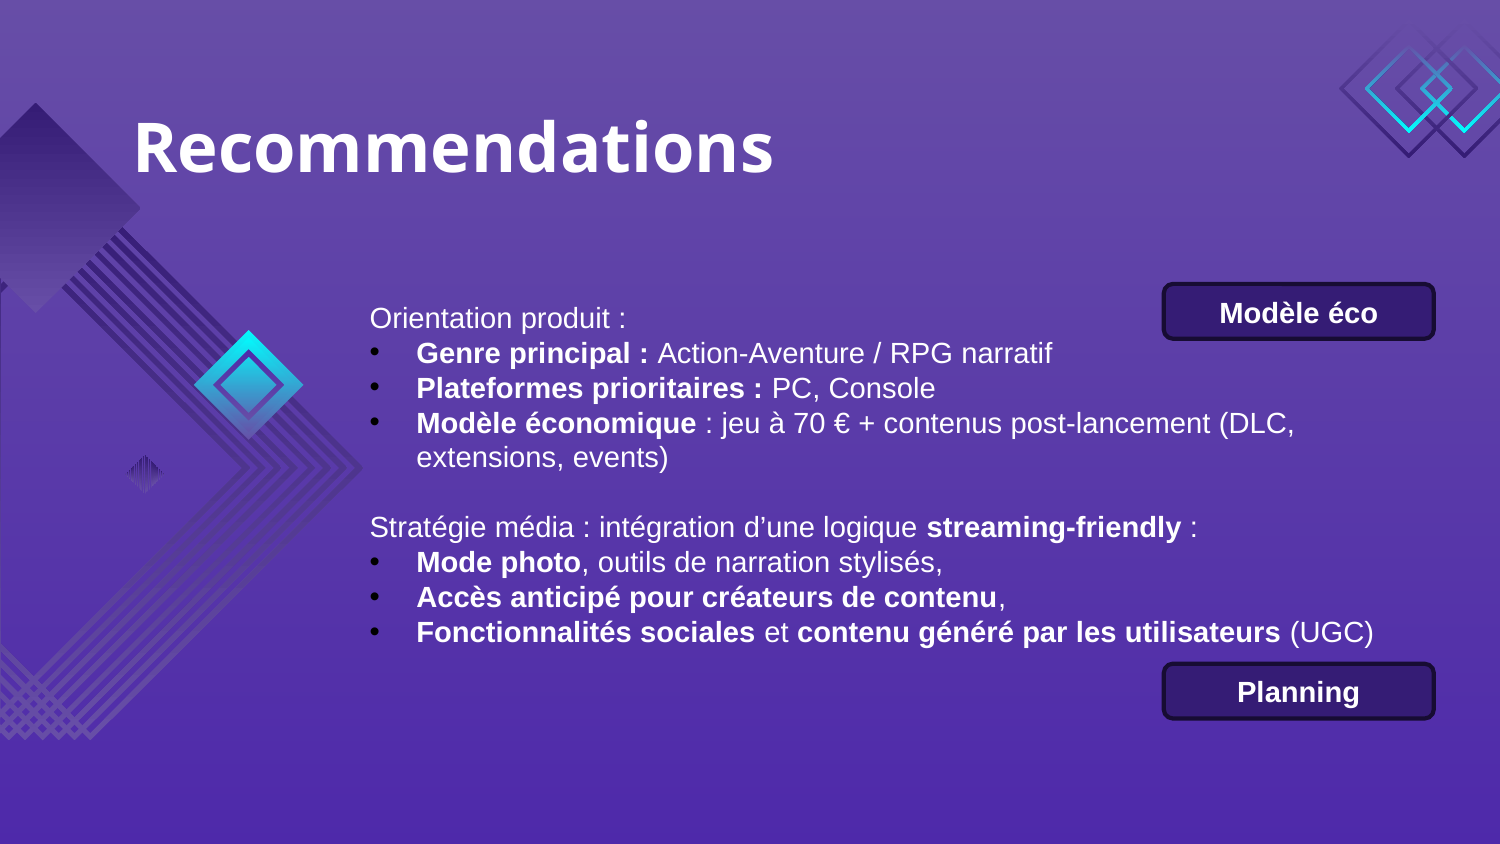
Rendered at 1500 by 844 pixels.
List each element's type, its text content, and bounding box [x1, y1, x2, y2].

text_box Planning [1161, 661, 1436, 721]
text_box Orientation produit : Genre principal : Action-Aventure / RPG narratif Plateformes prioritaires : PC, Console Modèle économique : jeu à 70 € + contenus post-lancement (DLC, extensions, events) Stratégie média : intégration d’une logique streaming-friendly : Mode photo, outils de narration stylisés, Accès anticipé pour créateurs de contenu, Fonctionnalités sociales et contenu généré par les utilisateurs (UGC) [354, 283, 1468, 844]
title Recommendations [116, 88, 1383, 183]
text_box Modèle éco [1161, 281, 1436, 341]
